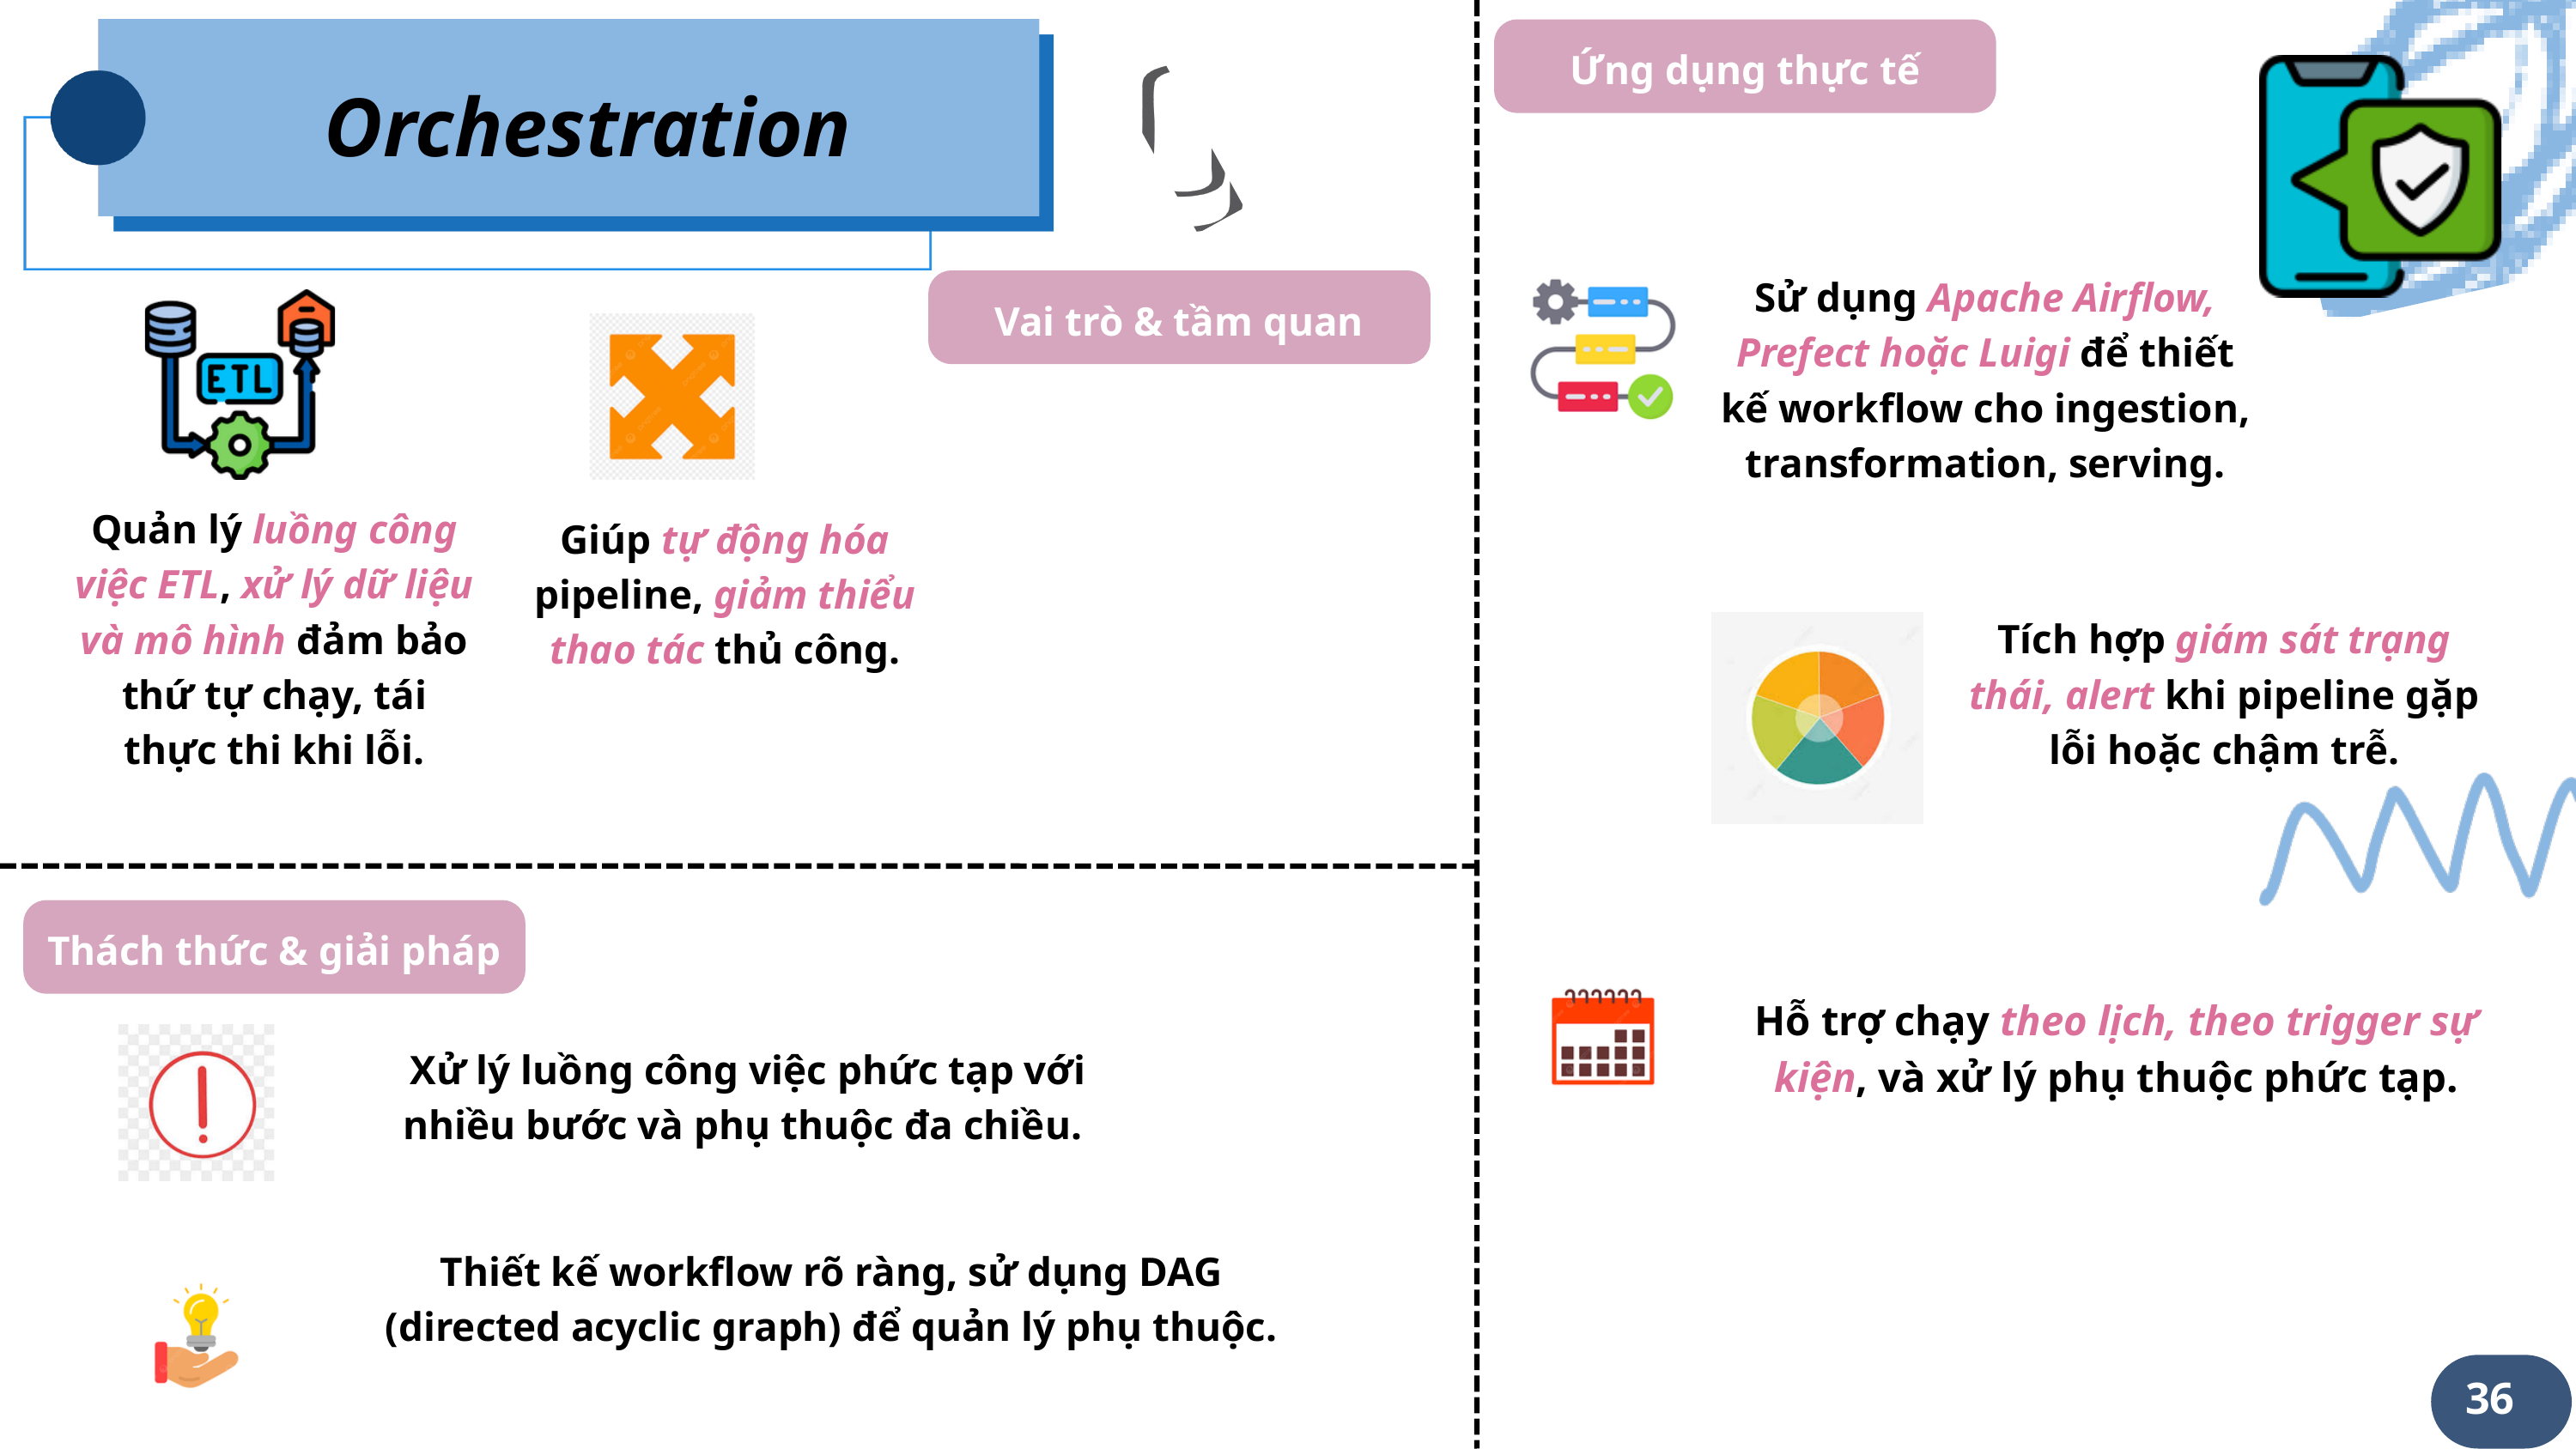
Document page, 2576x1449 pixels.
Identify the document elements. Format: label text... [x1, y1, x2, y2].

text_box Hỗ trợ chạy theo lịch, theo trigger sự kiện, và xử lý phụ thuộc phức tạp. [1715, 986, 2518, 1158]
text_box [1523, 270, 1683, 429]
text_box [2430, 1355, 2573, 1449]
text_box [1711, 612, 1923, 824]
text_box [1493, 19, 1996, 113]
text_box Tích hợp giám sát trạng thái, alert khi pipeline gặp lỗi hoặc chậm trễ. [1950, 606, 2499, 828]
text_box [2319, 298, 2445, 325]
text_box [2259, 55, 2502, 298]
text_box Sử dụng Apache Airflow, Prefect hoặc Luigi để thiết kế workflow cho ingestion, transformation, serving. [1711, 264, 2260, 541]
text_box [1114, 56, 1245, 233]
text_box [131, 1270, 263, 1402]
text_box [927, 270, 1431, 365]
text_box [589, 313, 756, 480]
text_box [118, 1024, 275, 1181]
text_box Xử lý luồng công việc phức tạp với nhiều bước và phụ thuộc đa chiều. [374, 1037, 1111, 1149]
text_box Thiết kế workflow rõ ràng, sử dụng DAG (directed acyclic graph) để quản lý phụ thuộc. [374, 1239, 1288, 1405]
text_box [144, 289, 336, 480]
text_box Quản lý luồng công việc ETL, xử lý dữ liệu và mô hình đảm bảo thứ tự chạy, tái thực thi khi lỗi. [74, 496, 475, 828]
text_box Giúp tự động hóa pipeline, giảm thiểu thao tác thủ công. [521, 506, 929, 728]
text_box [22, 900, 526, 994]
text_box [1537, 971, 1669, 1103]
text_box [2252, 0, 2576, 285]
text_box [22, 19, 1054, 271]
text_box [2259, 773, 2576, 907]
